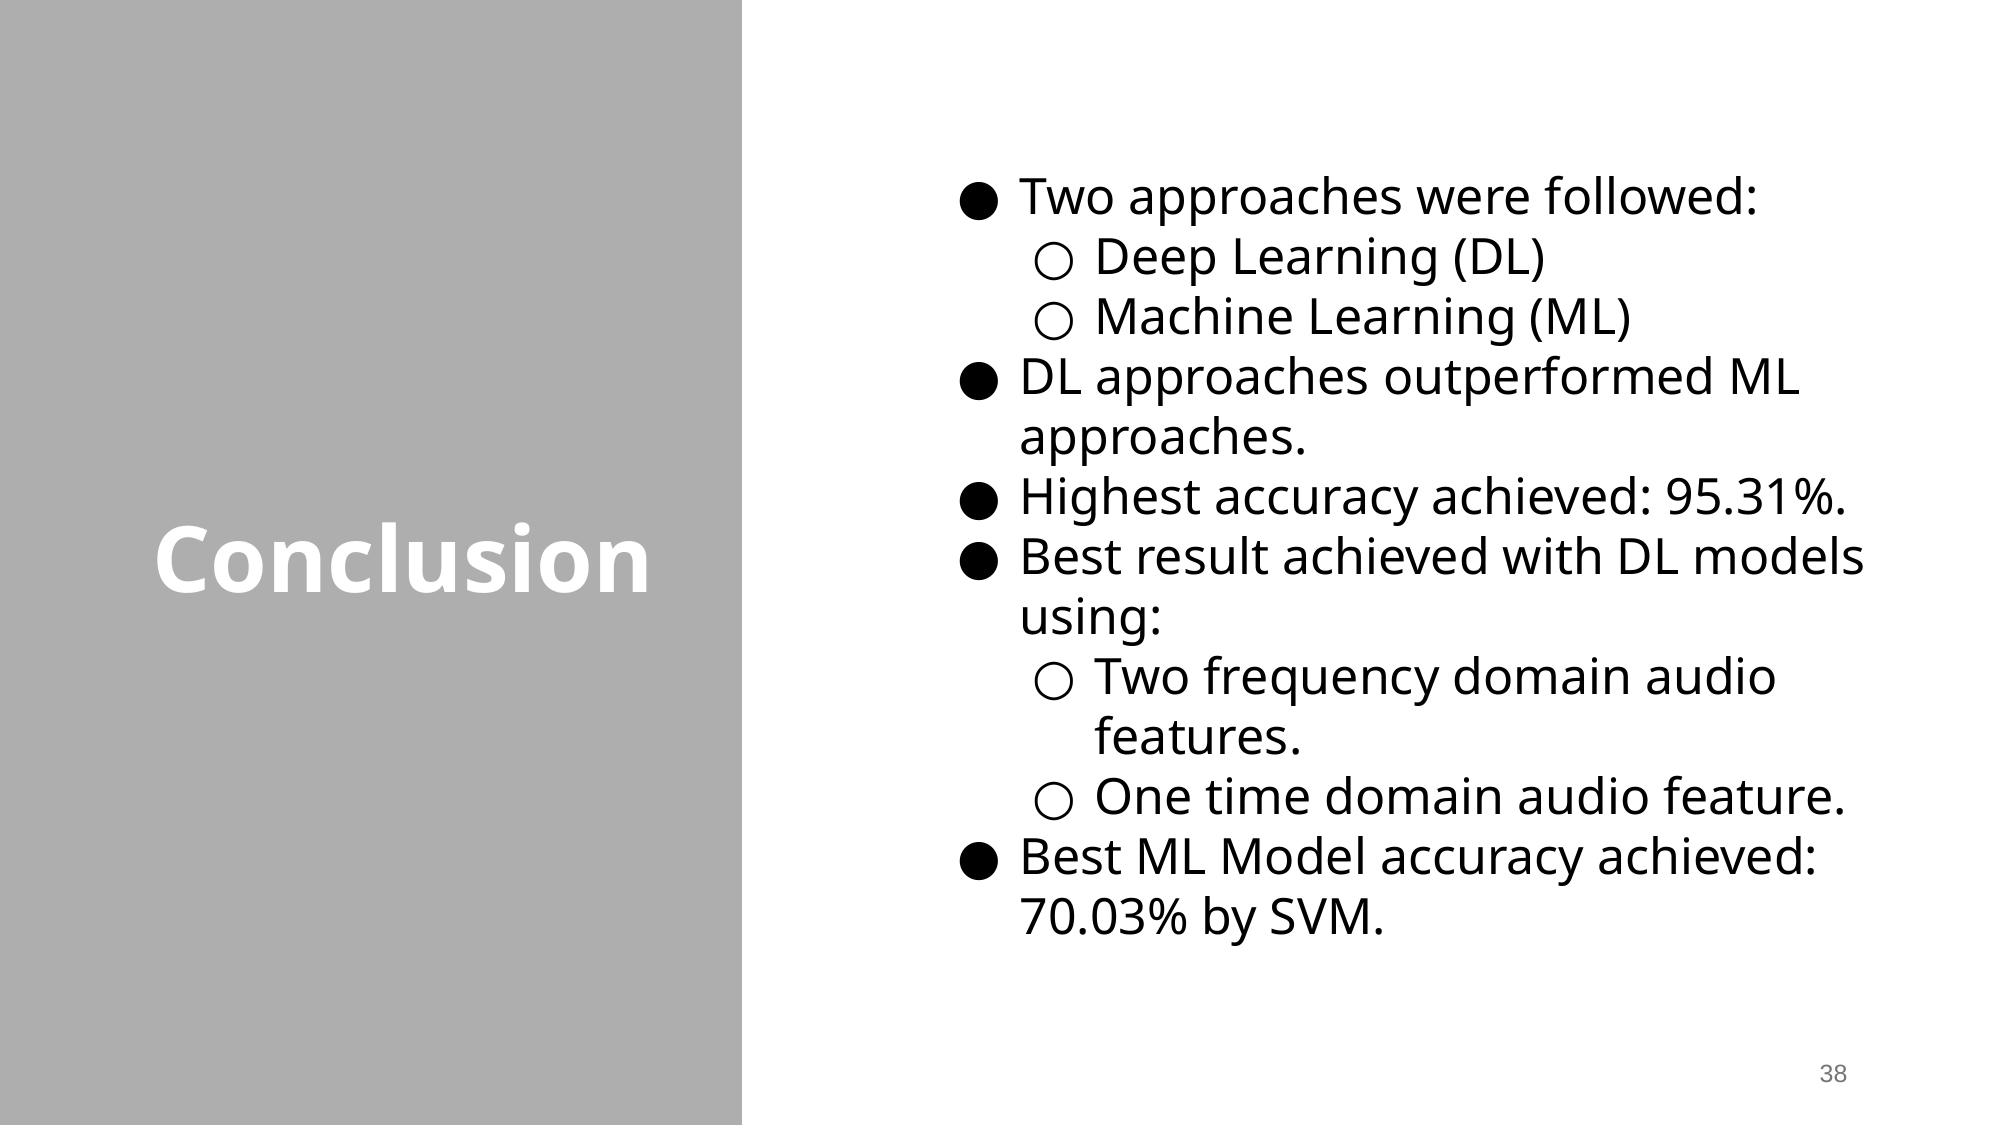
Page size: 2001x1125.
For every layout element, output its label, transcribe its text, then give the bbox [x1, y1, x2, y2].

title Conclusion [137, 105, 683, 1020]
slide_number ‹#› [1412, 1042, 1863, 1103]
text_box [0, 0, 742, 1125]
text_box Two approaches were followed: Deep Learning (DL) Machine Learning (ML) DL approaches outperformed ML approaches. Highest accuracy achieved: 95.31%. Best result achieved with DL models using: Two frequency domain audio features. One time domain audio feature. Best ML Model accuracy achieved: 70.03% by SVM. [929, 89, 1936, 962]
text_box [742, 0, 2000, 1125]
